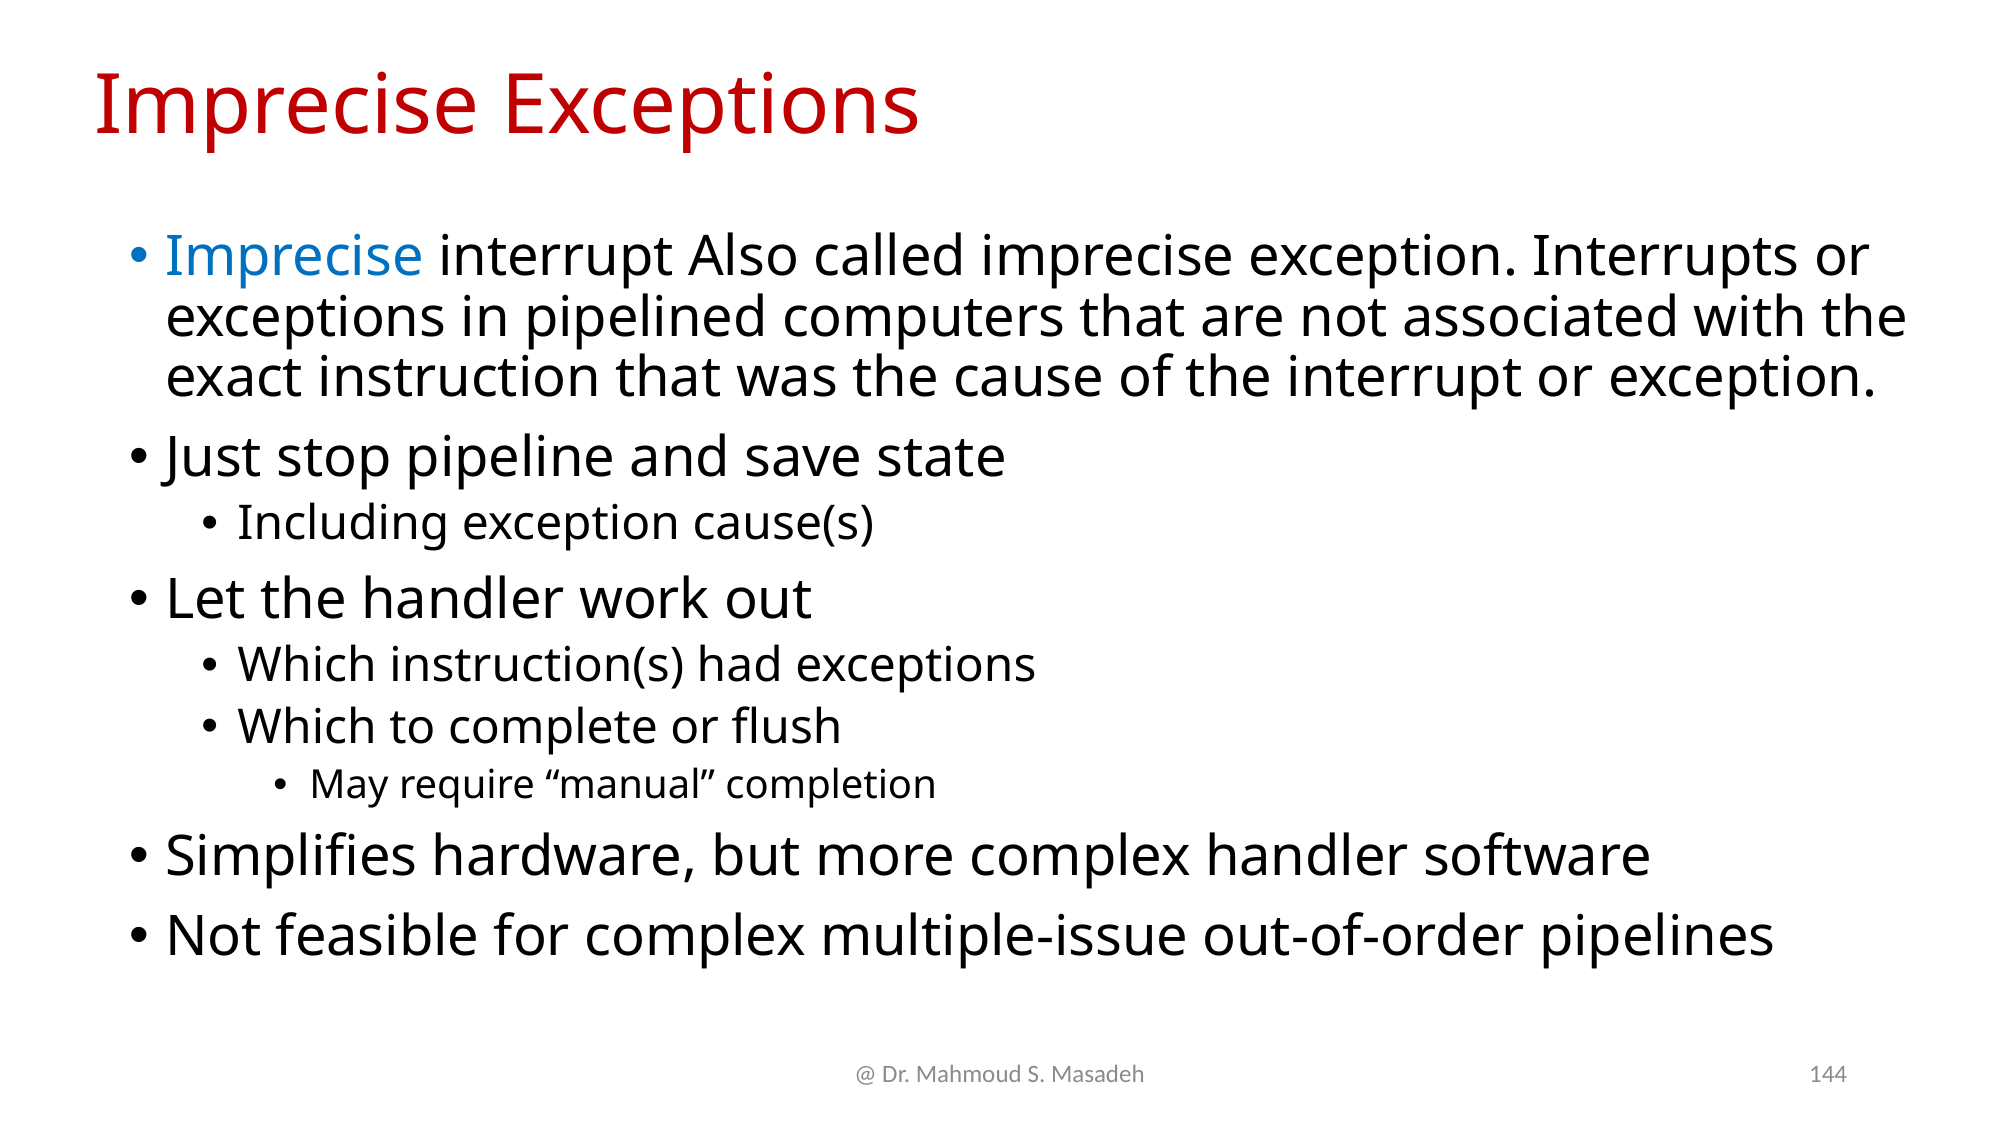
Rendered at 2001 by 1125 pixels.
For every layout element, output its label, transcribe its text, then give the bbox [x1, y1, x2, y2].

text_box Imprecise interrupt Also called imprecise exception. Interrupts or exceptions in pipelined computers that are not associated with the exact instruction that was the cause of the interrupt or exception. Just stop pipeline and save state Including exception cause(s) Let the handler work out Which instruction(s) had exceptions Which to complete or flush May require “manual” completion Simplifies hardware, but more complex handler software Not feasible for complex multiple-issue out-of-order pipelines [114, 220, 1929, 1006]
title Imprecise Exceptions [79, 59, 1929, 154]
footer @ Dr. Mahmoud S. Masadeh [662, 1042, 1338, 1103]
slide_number 144 [1412, 1042, 1863, 1103]
